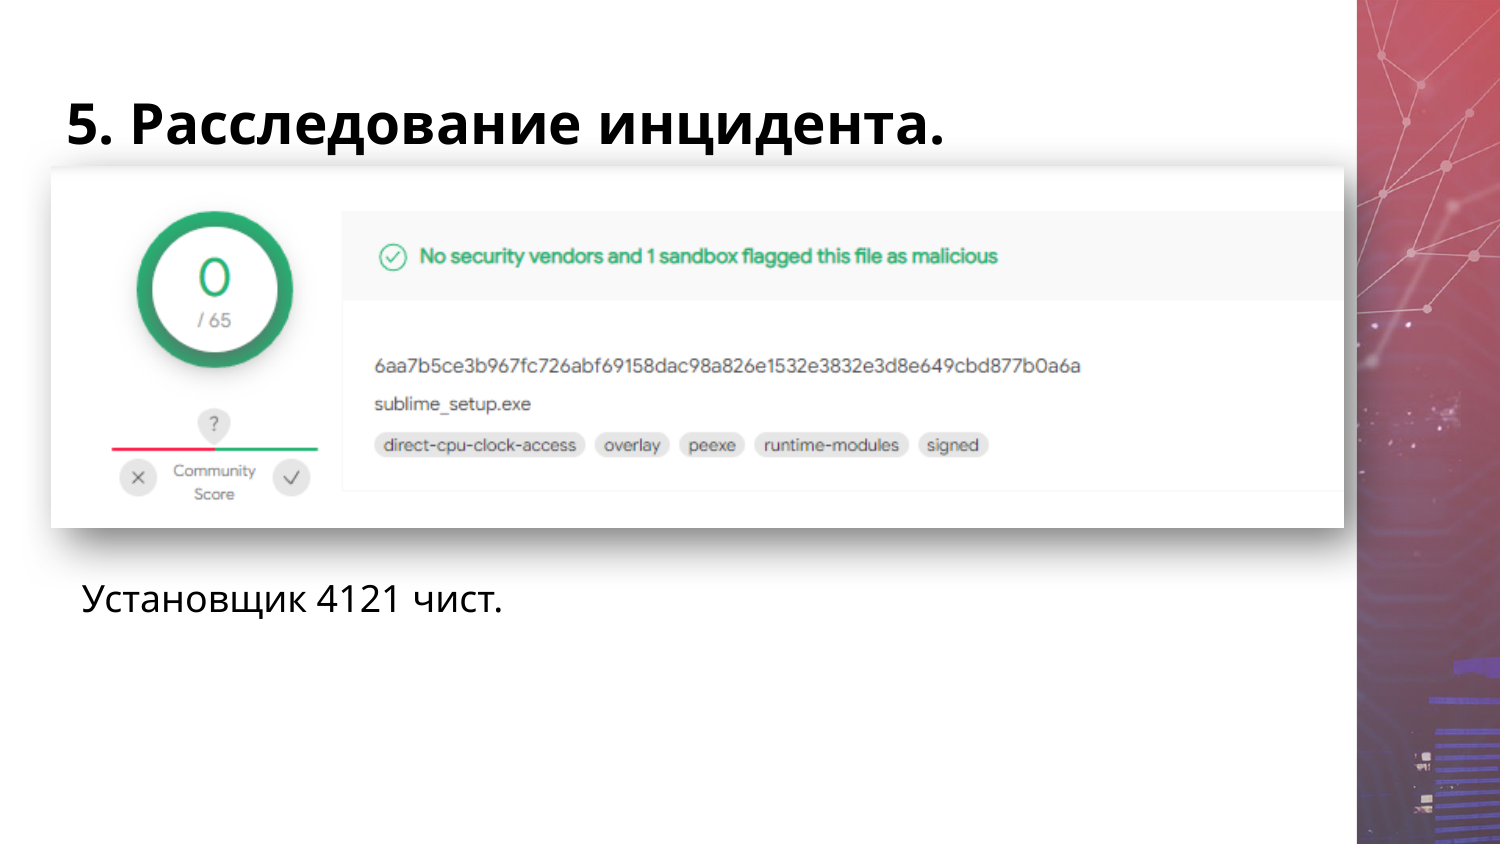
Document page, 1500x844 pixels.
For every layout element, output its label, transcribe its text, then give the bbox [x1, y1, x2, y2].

list Установщик 4121 чист. [66, 571, 1328, 844]
title 5. Расследование инцидента. [51, 72, 1313, 163]
picture [50, 166, 1344, 529]
picture [1356, 0, 1500, 844]
